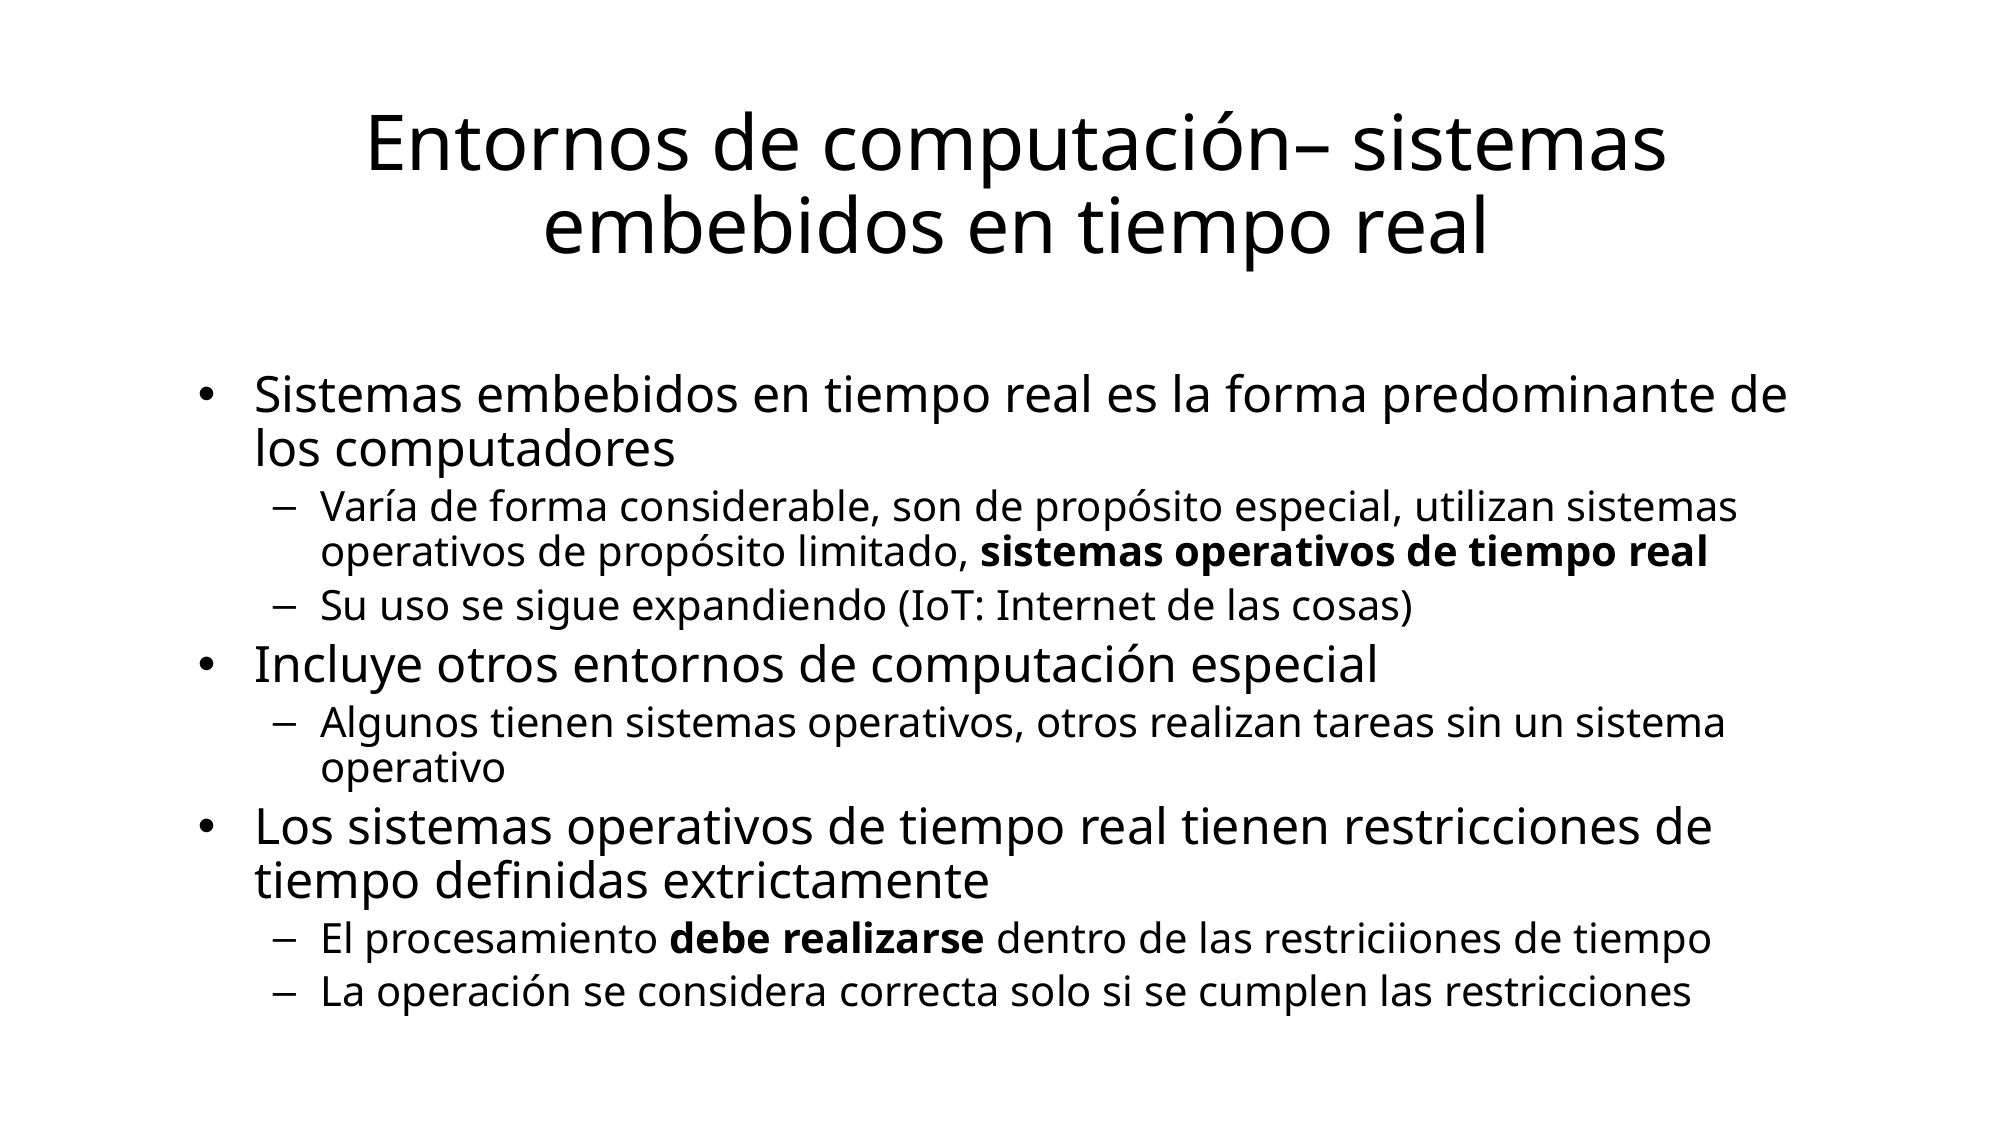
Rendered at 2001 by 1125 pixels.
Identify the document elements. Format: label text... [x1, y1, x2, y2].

list Sistemas embebidos en tiempo real es la forma predominante de los computadores Varía de forma considerable, son de propósito especial, utilizan sistemas operativos de propósito limitado, sistemas operativos de tiempo real Su uso se sigue expandiendo (IoT: Internet de las cosas) Incluye otros entornos de computación especial Algunos tienen sistemas operativos, otros realizan tareas sin un sistema operativo Los sistemas operativos de tiempo real tienen restricciones de tiempo definidas extrictamente El procesamiento debe realizarse dentro de las restriciiones de tiempo La operación se considera correcta solo si se cumplen las restricciones [183, 361, 1851, 1014]
title Entornos de computación– sistemas embebidos en tiempo real [183, 90, 1851, 284]
